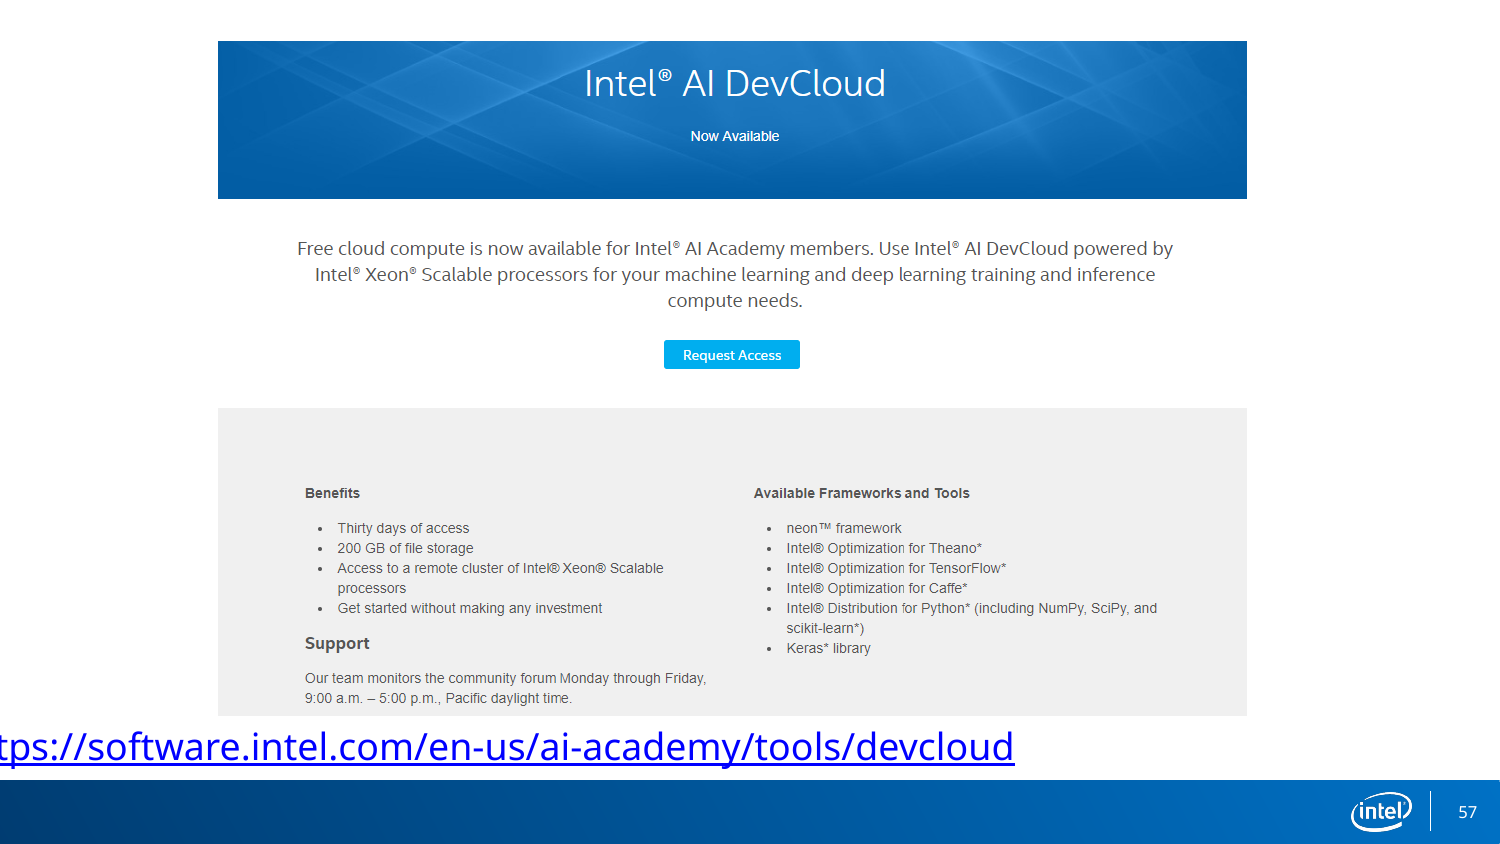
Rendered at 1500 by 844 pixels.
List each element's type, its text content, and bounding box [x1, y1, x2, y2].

picture [218, 40, 1247, 716]
picture [1351, 792, 1412, 832]
text_box https://software.intel.com/en-us/ai-academy/tools/devcloud [0, 715, 1031, 827]
slide_number 57 [1454, 802, 1478, 825]
